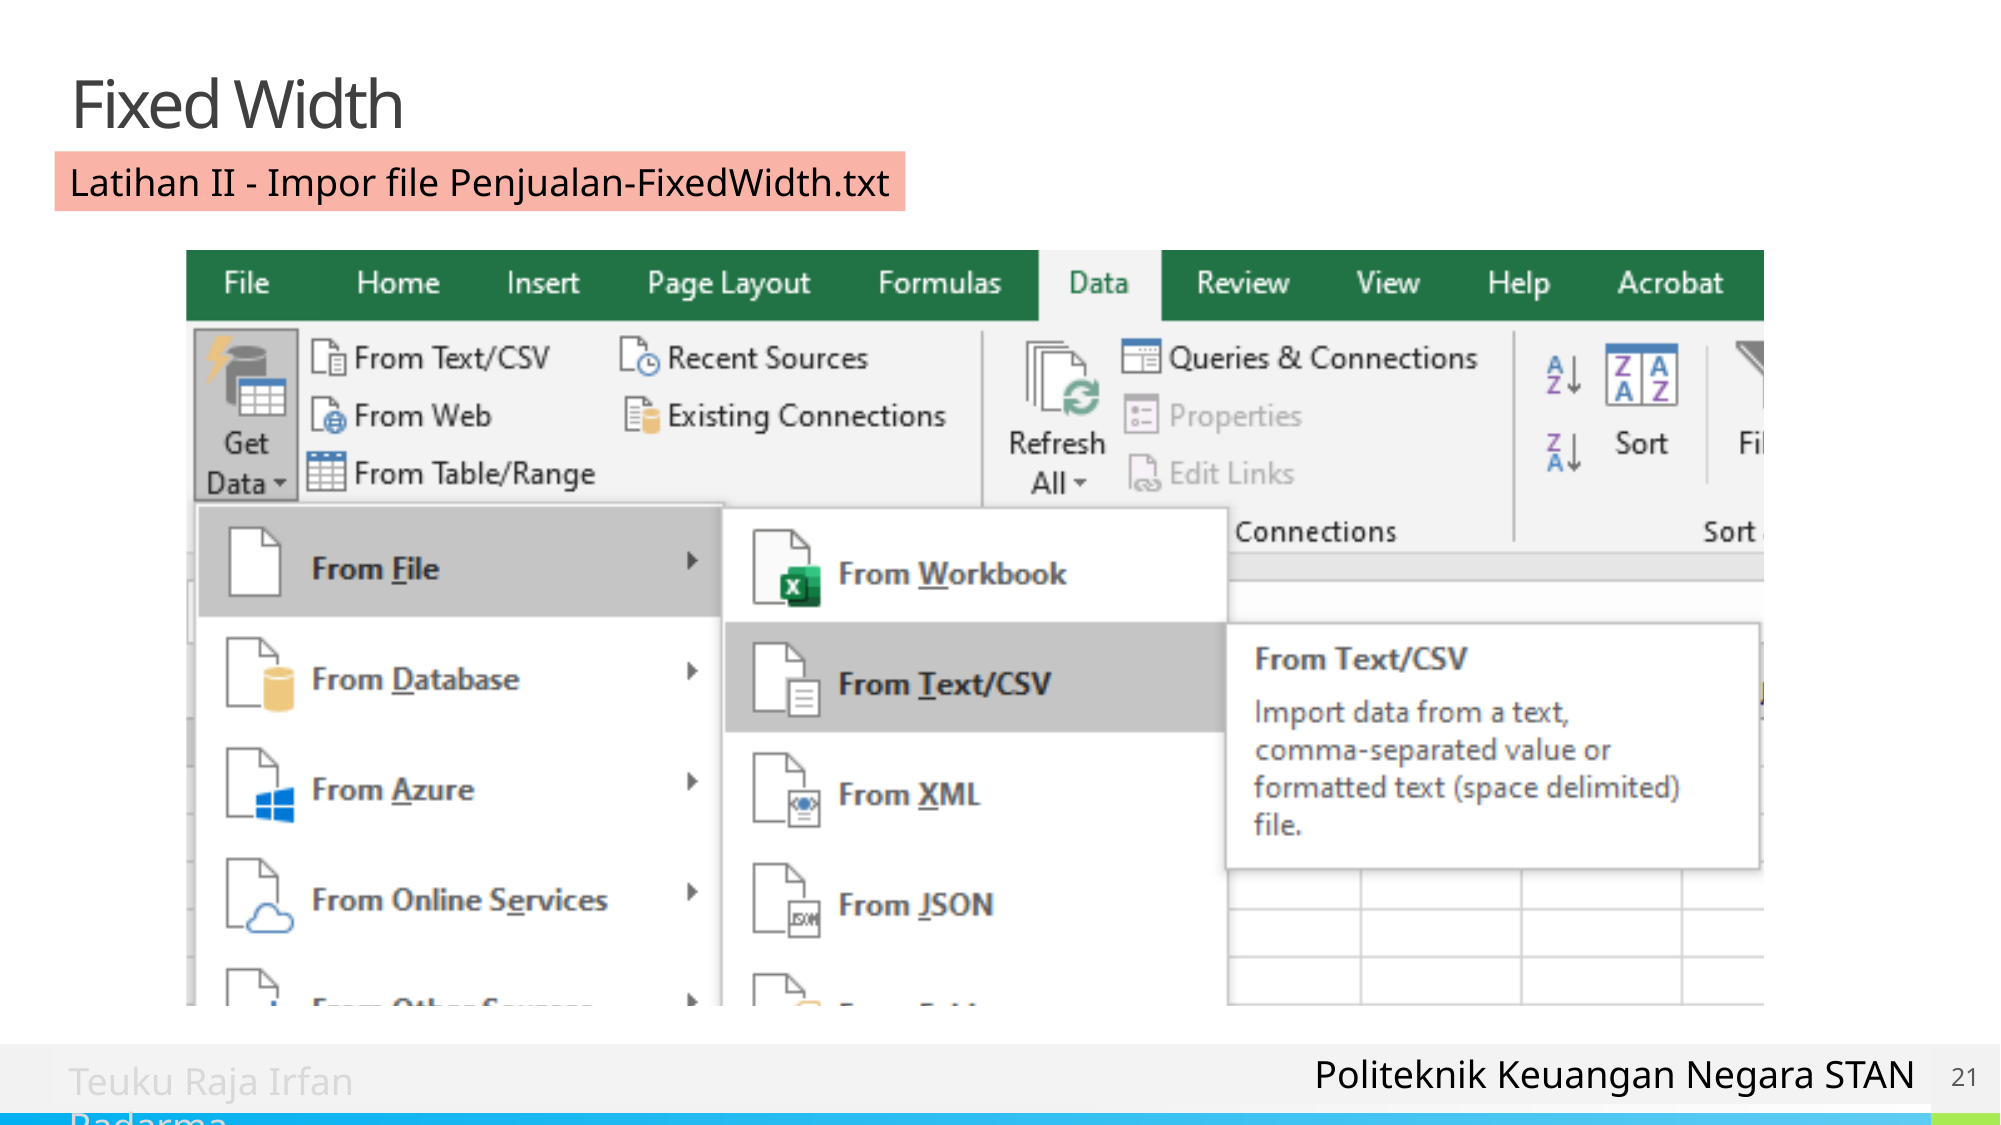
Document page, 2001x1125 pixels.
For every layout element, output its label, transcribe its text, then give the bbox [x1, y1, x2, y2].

picture [186, 250, 1764, 1006]
slide_number 21 [1931, 1044, 2000, 1114]
title Fixed Width [70, 70, 1932, 142]
text_box Teuku Raja Irfan Radarma [53, 1050, 437, 1125]
text_box Politeknik Keuangan Negara STAN [52, 1044, 1931, 1104]
text_box Latihan II - Impor file Penjualan-FixedWidth.txt [54, 151, 906, 212]
